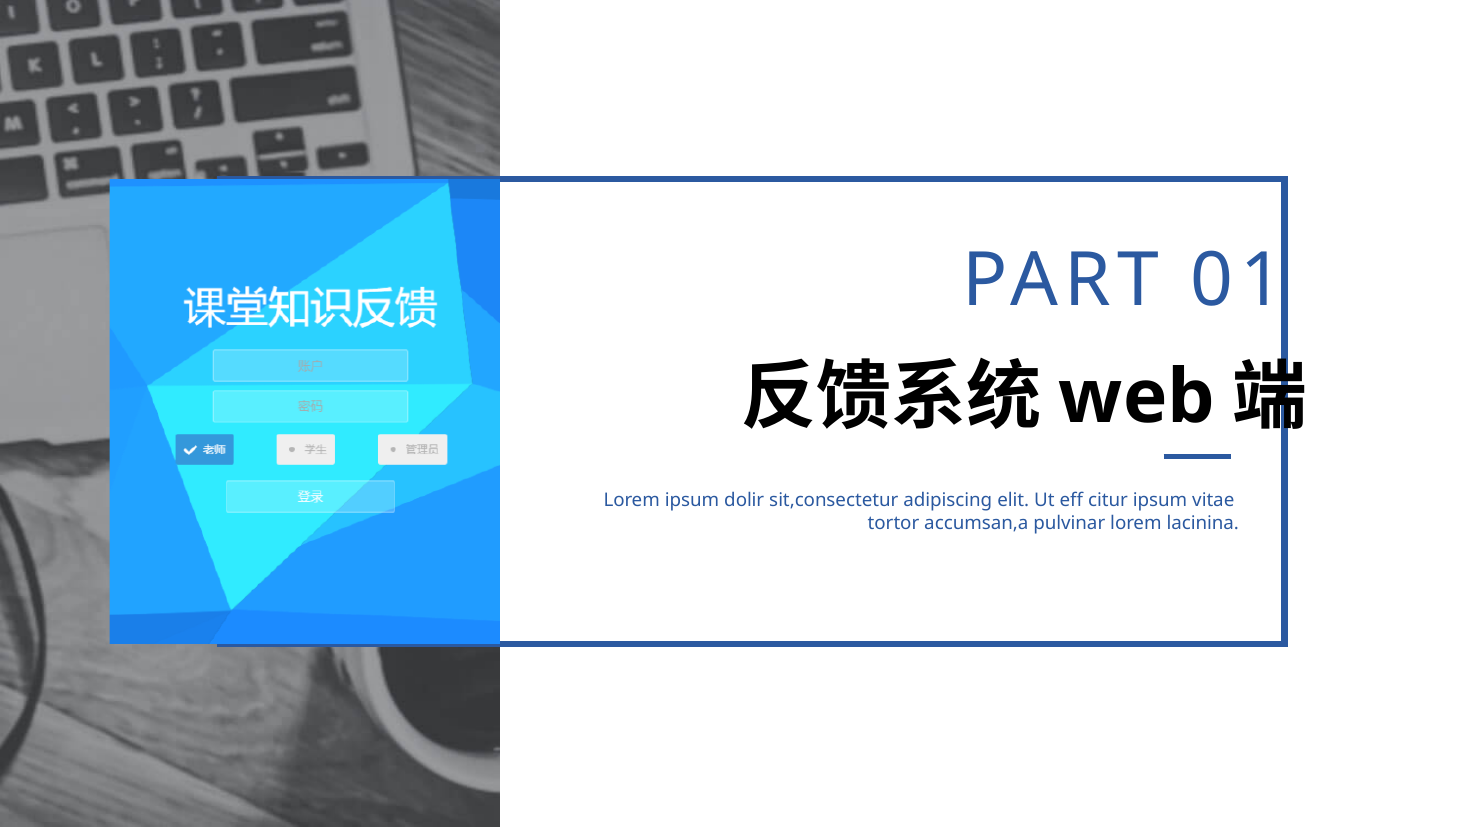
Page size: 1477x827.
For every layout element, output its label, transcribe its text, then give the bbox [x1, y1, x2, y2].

text_box [500, 178, 1285, 645]
text_box Lorem ipsum dolir sit,consectetur adipiscing elit. Ut eff citur ipsum vitae tortor accumsan,a pulvinar lorem lacinina. [500, 480, 1254, 541]
text_box PART 01 [947, 223, 1299, 329]
picture [0, 0, 500, 827]
text_box 反馈系统web端 [726, 339, 1323, 445]
